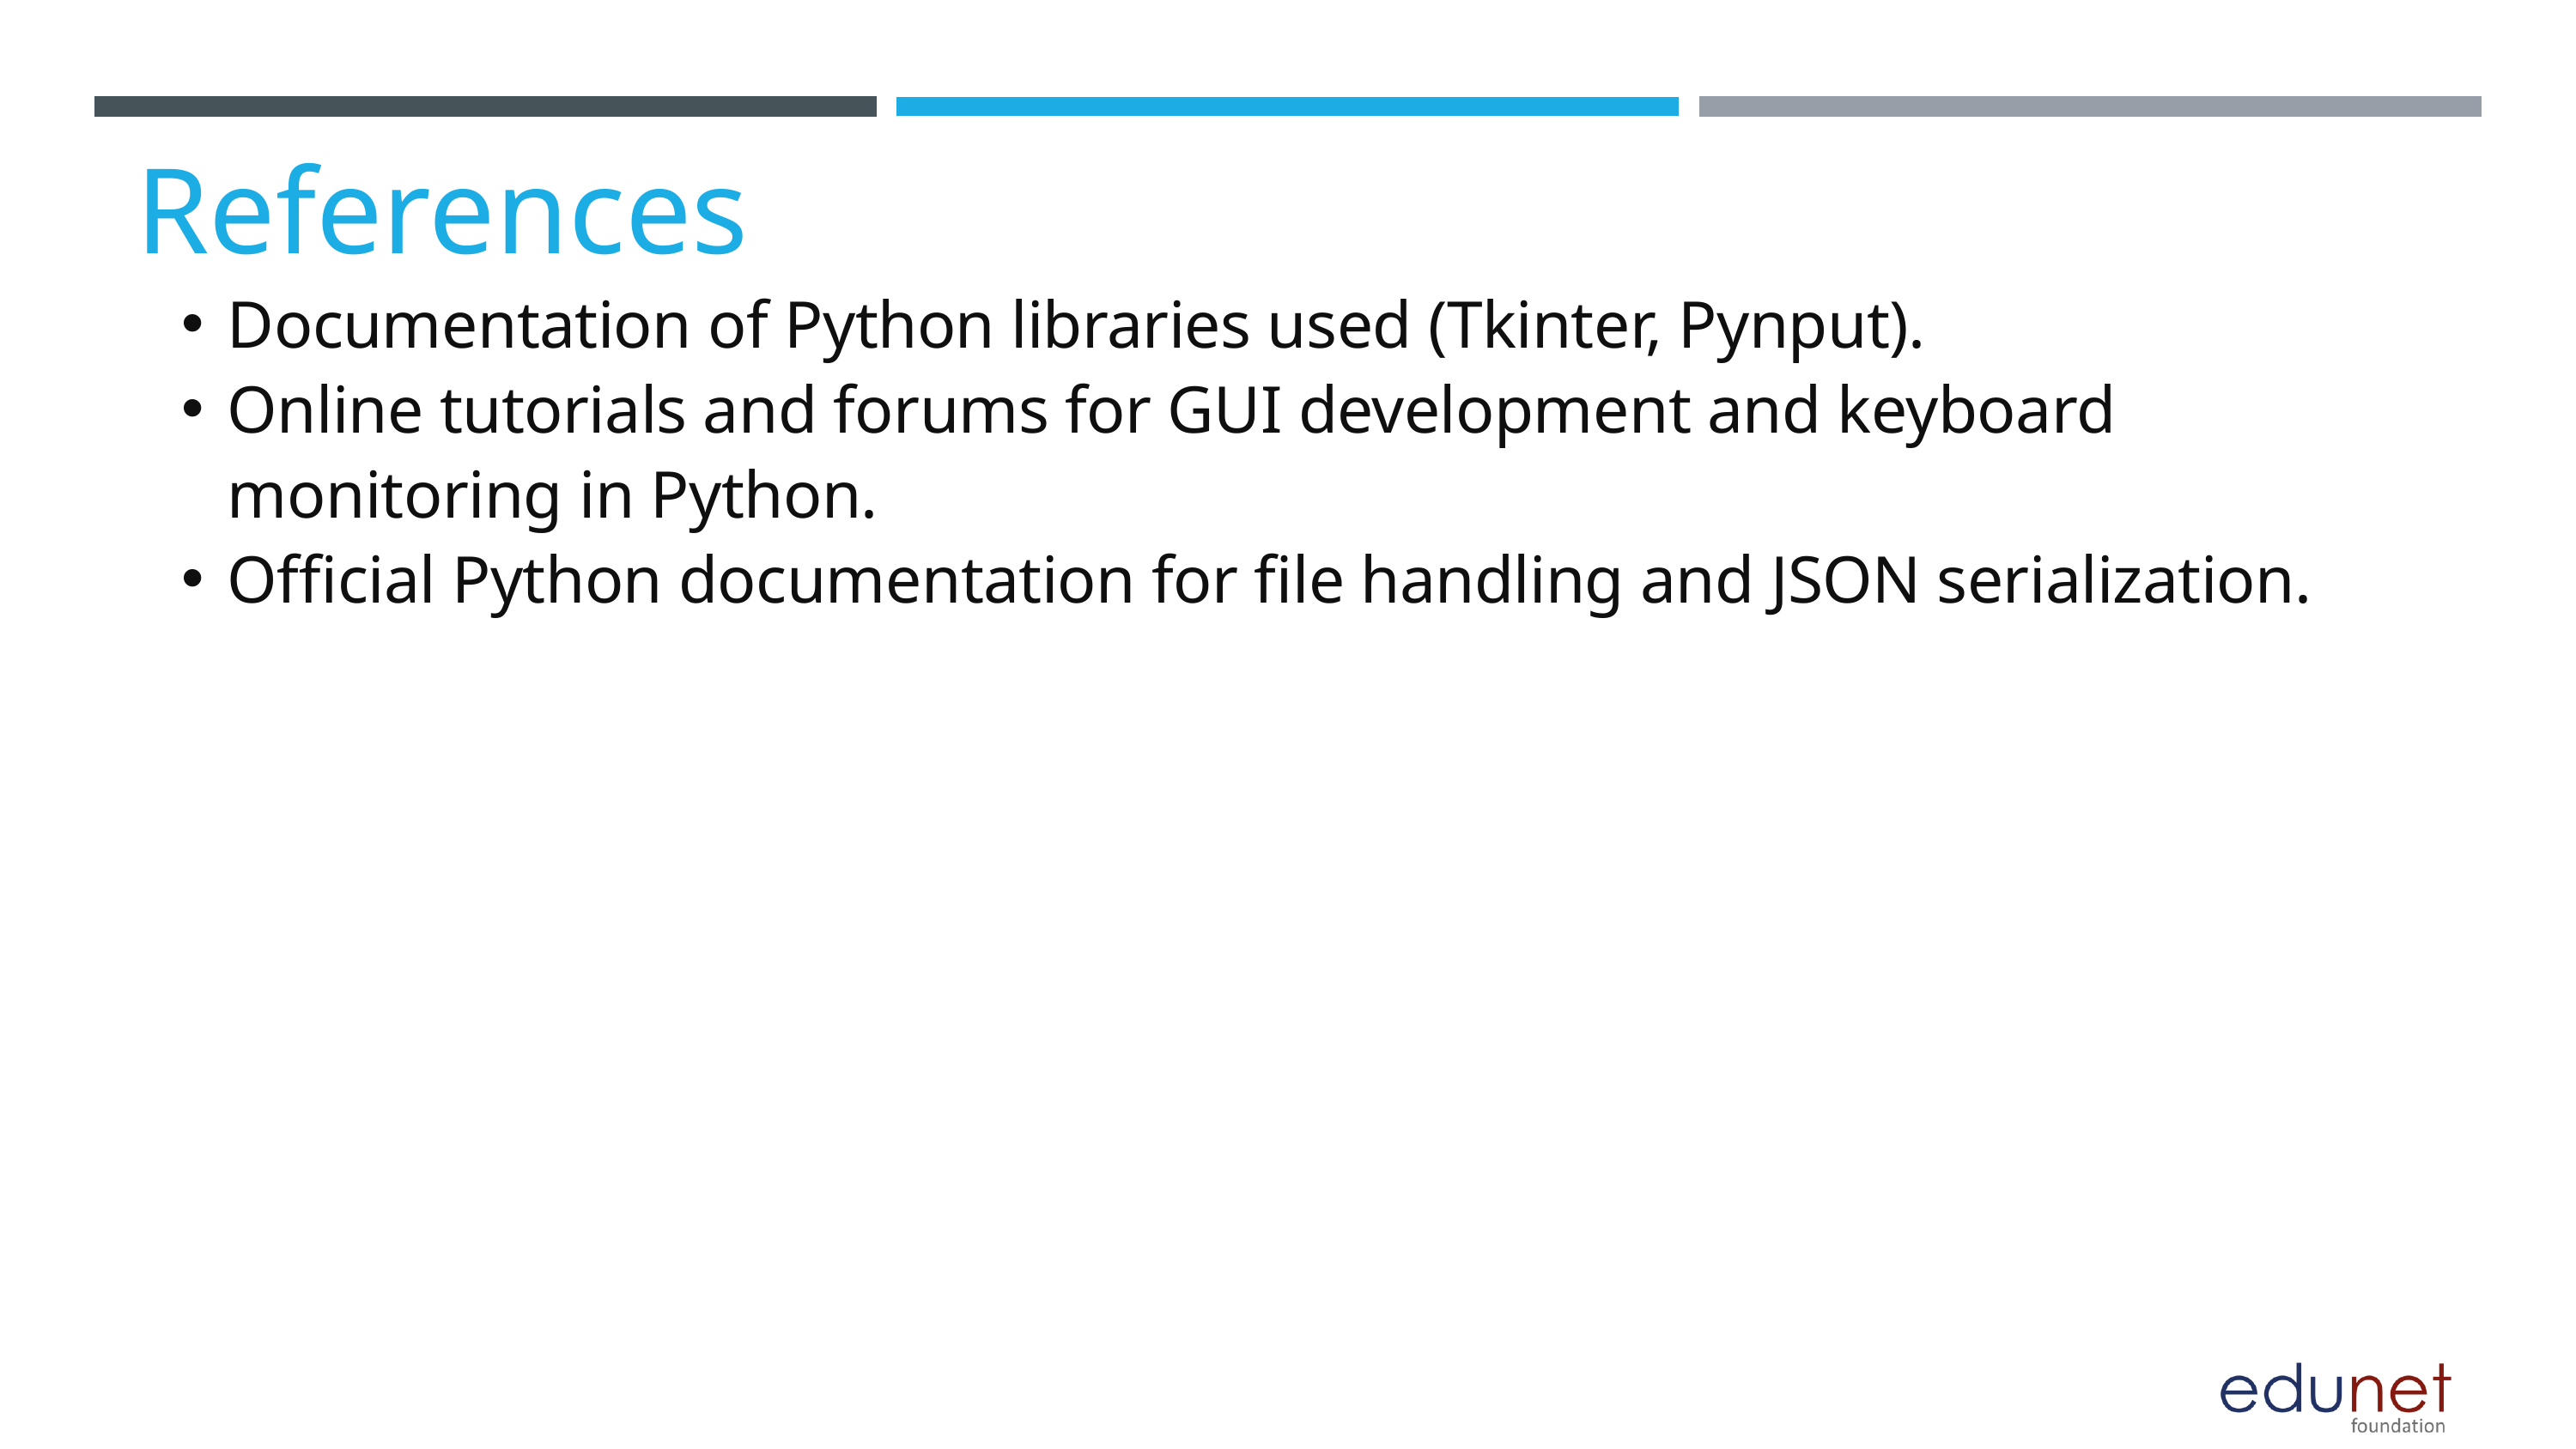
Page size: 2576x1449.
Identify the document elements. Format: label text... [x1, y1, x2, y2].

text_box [1698, 95, 2482, 118]
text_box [94, 96, 878, 118]
text_box [2215, 1360, 2454, 1437]
text_box Documentation of Python libraries used (Tkinter, Pynput). Online tutorials and forums for GUI development and keyboard monitoring in Python. Official Python documentation for file handling and JSON serialization. [136, 276, 2440, 616]
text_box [896, 96, 1680, 117]
text_box References [136, 136, 2440, 276]
